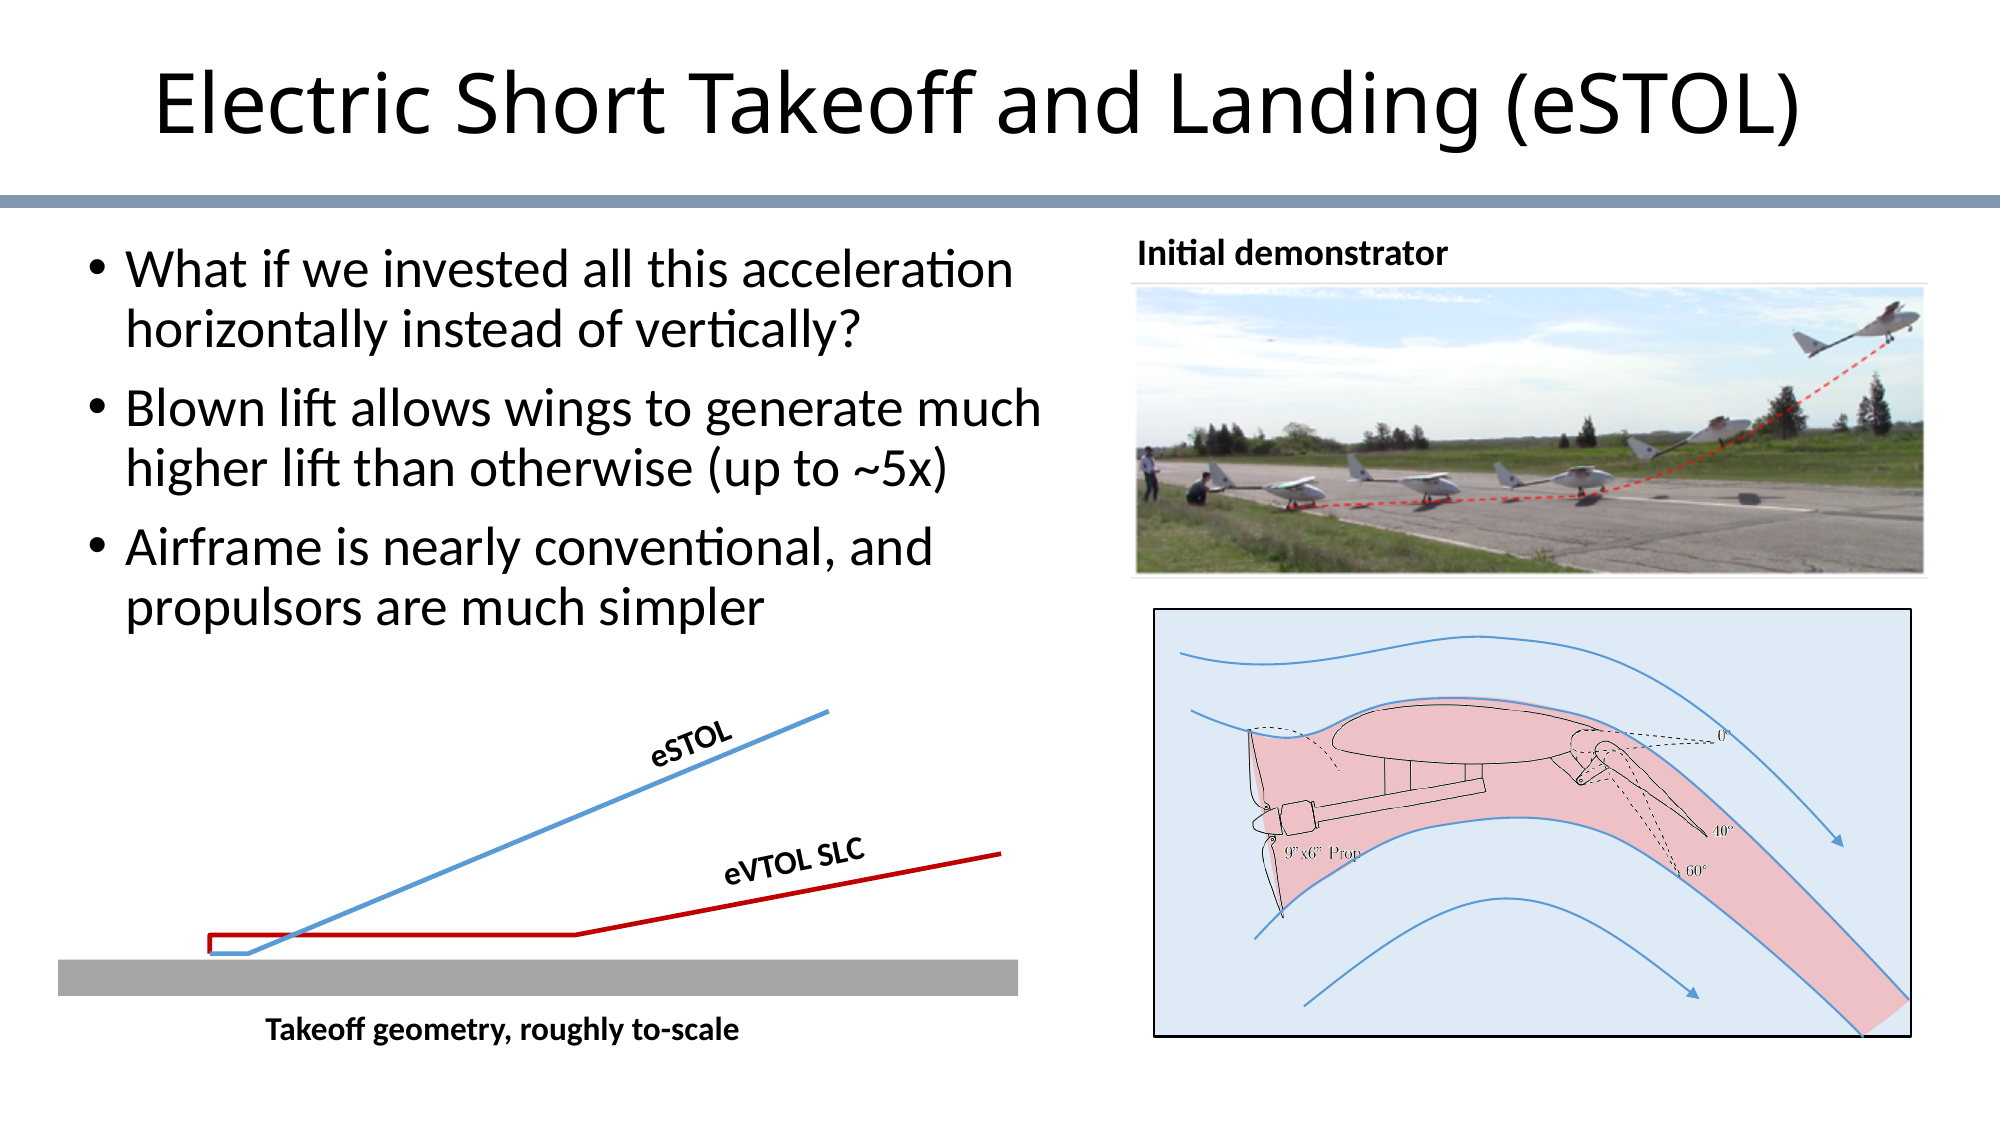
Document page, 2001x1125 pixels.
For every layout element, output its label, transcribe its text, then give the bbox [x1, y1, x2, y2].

title Electric Short Takeoff and Landing (eSTOL) [137, 29, 1863, 185]
text_box Initial demonstrator [1122, 220, 1473, 281]
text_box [58, 711, 1019, 1056]
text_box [1153, 609, 1911, 1038]
picture [1124, 279, 1936, 580]
list What if we invested all this acceleration horizontally instead of vertically? Blown lift allows wings to generate much higher lift than otherwise (up to ~5x) Airframe is nearly conventional, and propulsors are much simpler [72, 232, 1099, 651]
